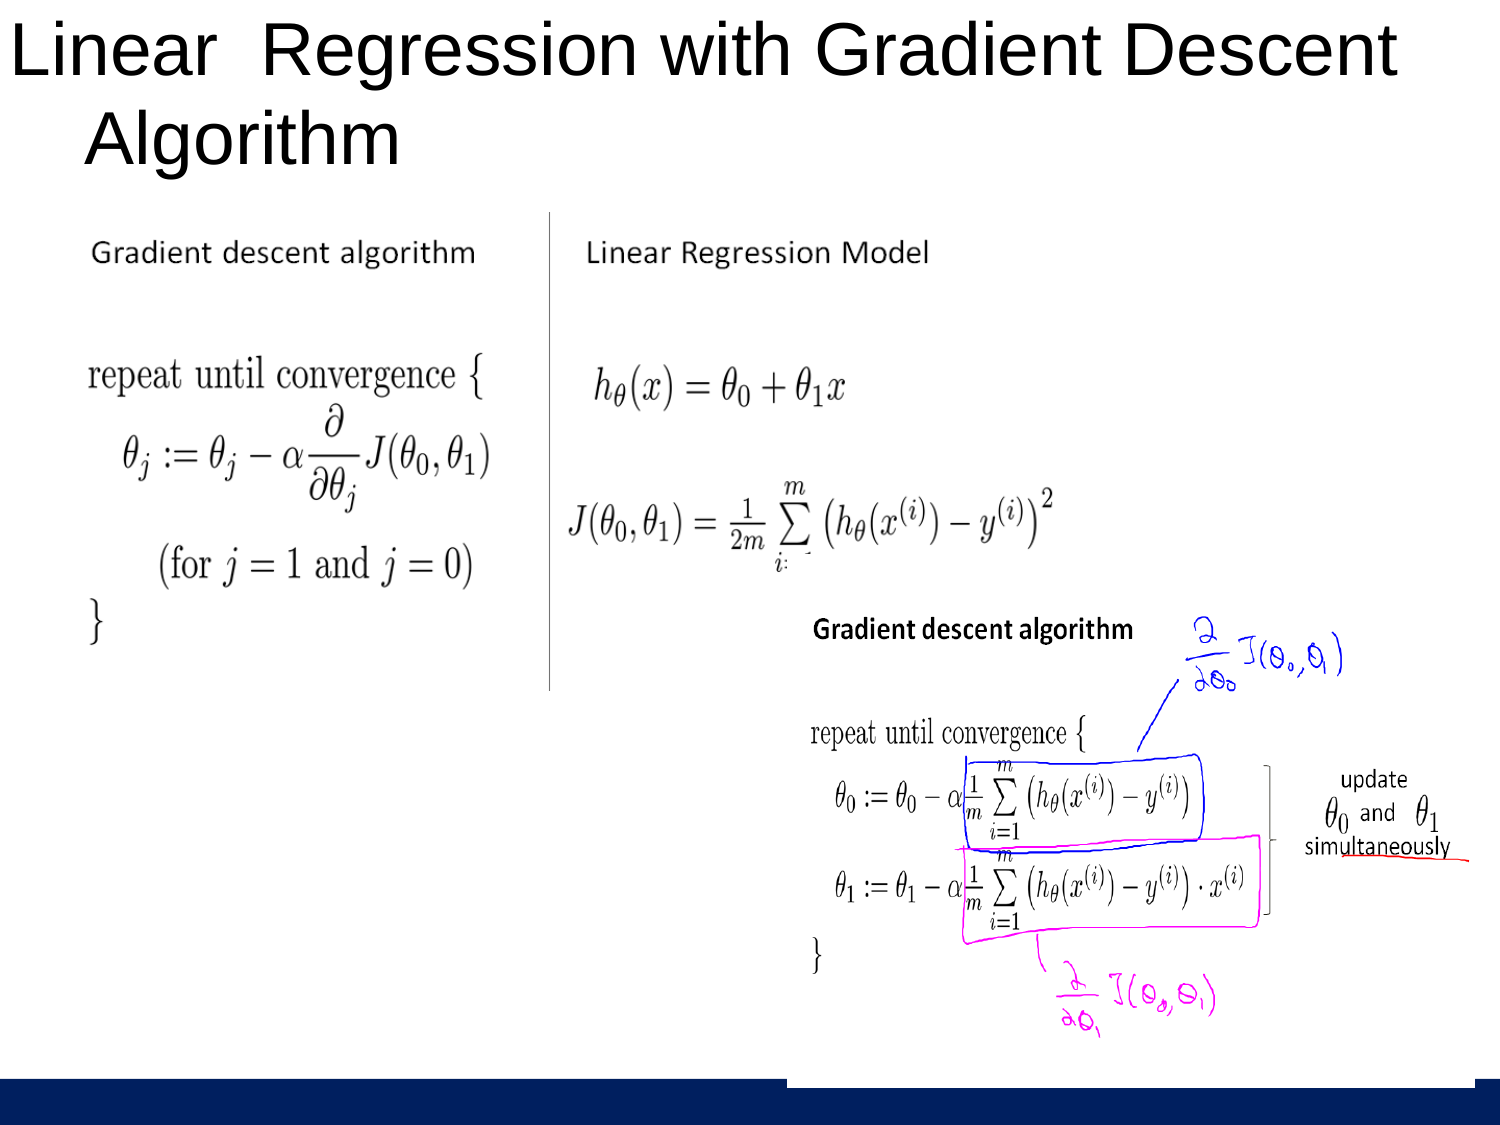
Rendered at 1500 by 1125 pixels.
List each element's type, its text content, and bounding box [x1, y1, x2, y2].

picture [49, 212, 1476, 1088]
title Linear Regression with Gradient Descent Algorithm [9, 0, 1500, 182]
